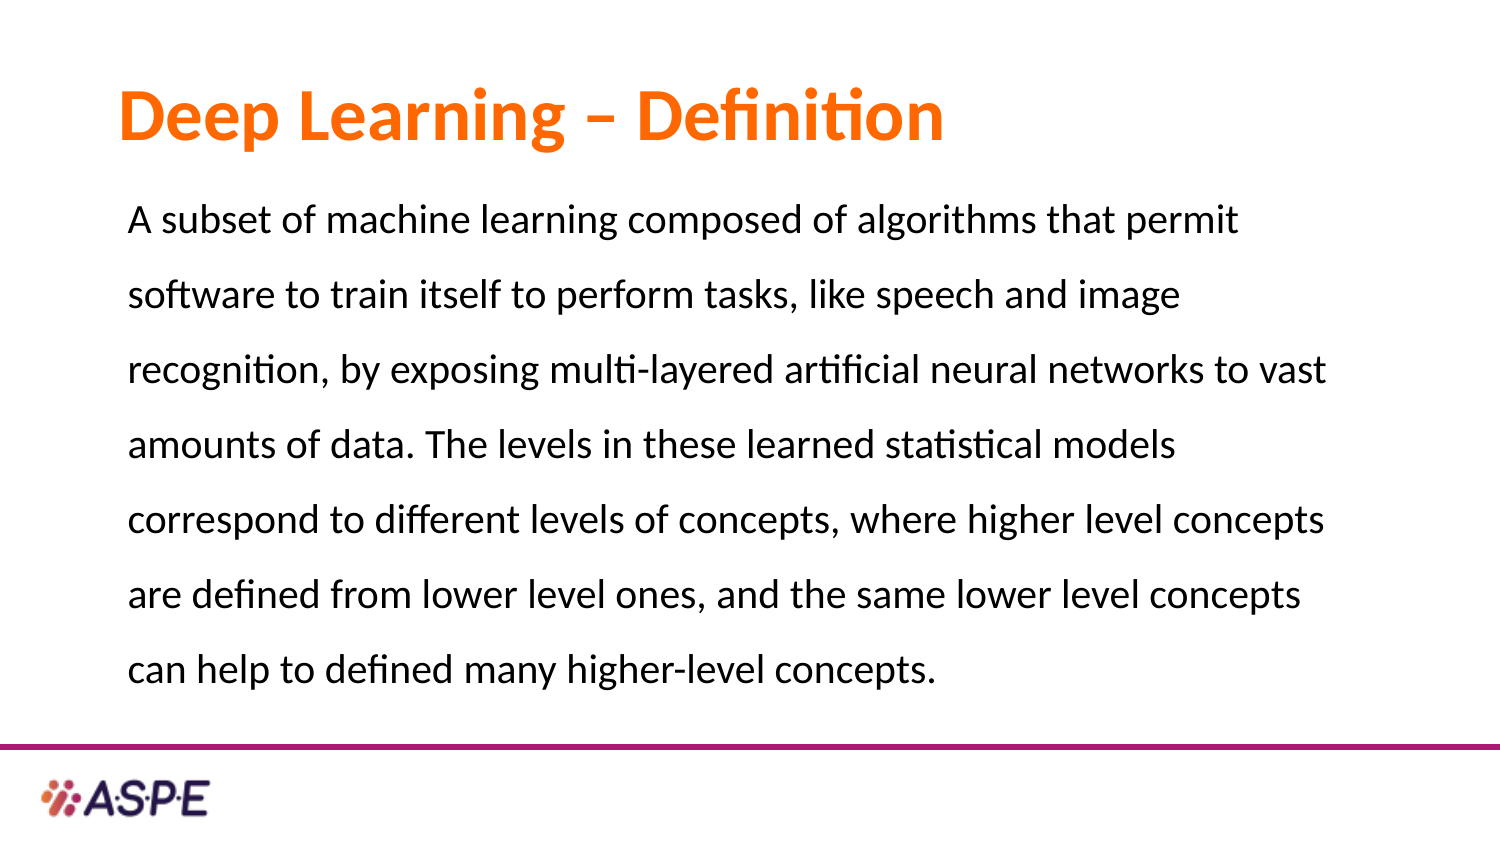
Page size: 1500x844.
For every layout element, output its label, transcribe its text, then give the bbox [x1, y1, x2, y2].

picture [37, 776, 213, 822]
title Deep Learning – Definition [103, 44, 1397, 188]
list A subset of machine learning composed of algorithms that permit software to train itself to perform tasks, like speech and image recognition, by exposing multi-layered artificial neural networks to vast amounts of data. The levels in these learned statistical models correspond to different levels of concepts, where higher level concepts are defined from lower level ones, and the same lower level concepts can help to defined many higher-level concepts. [112, 159, 1385, 669]
